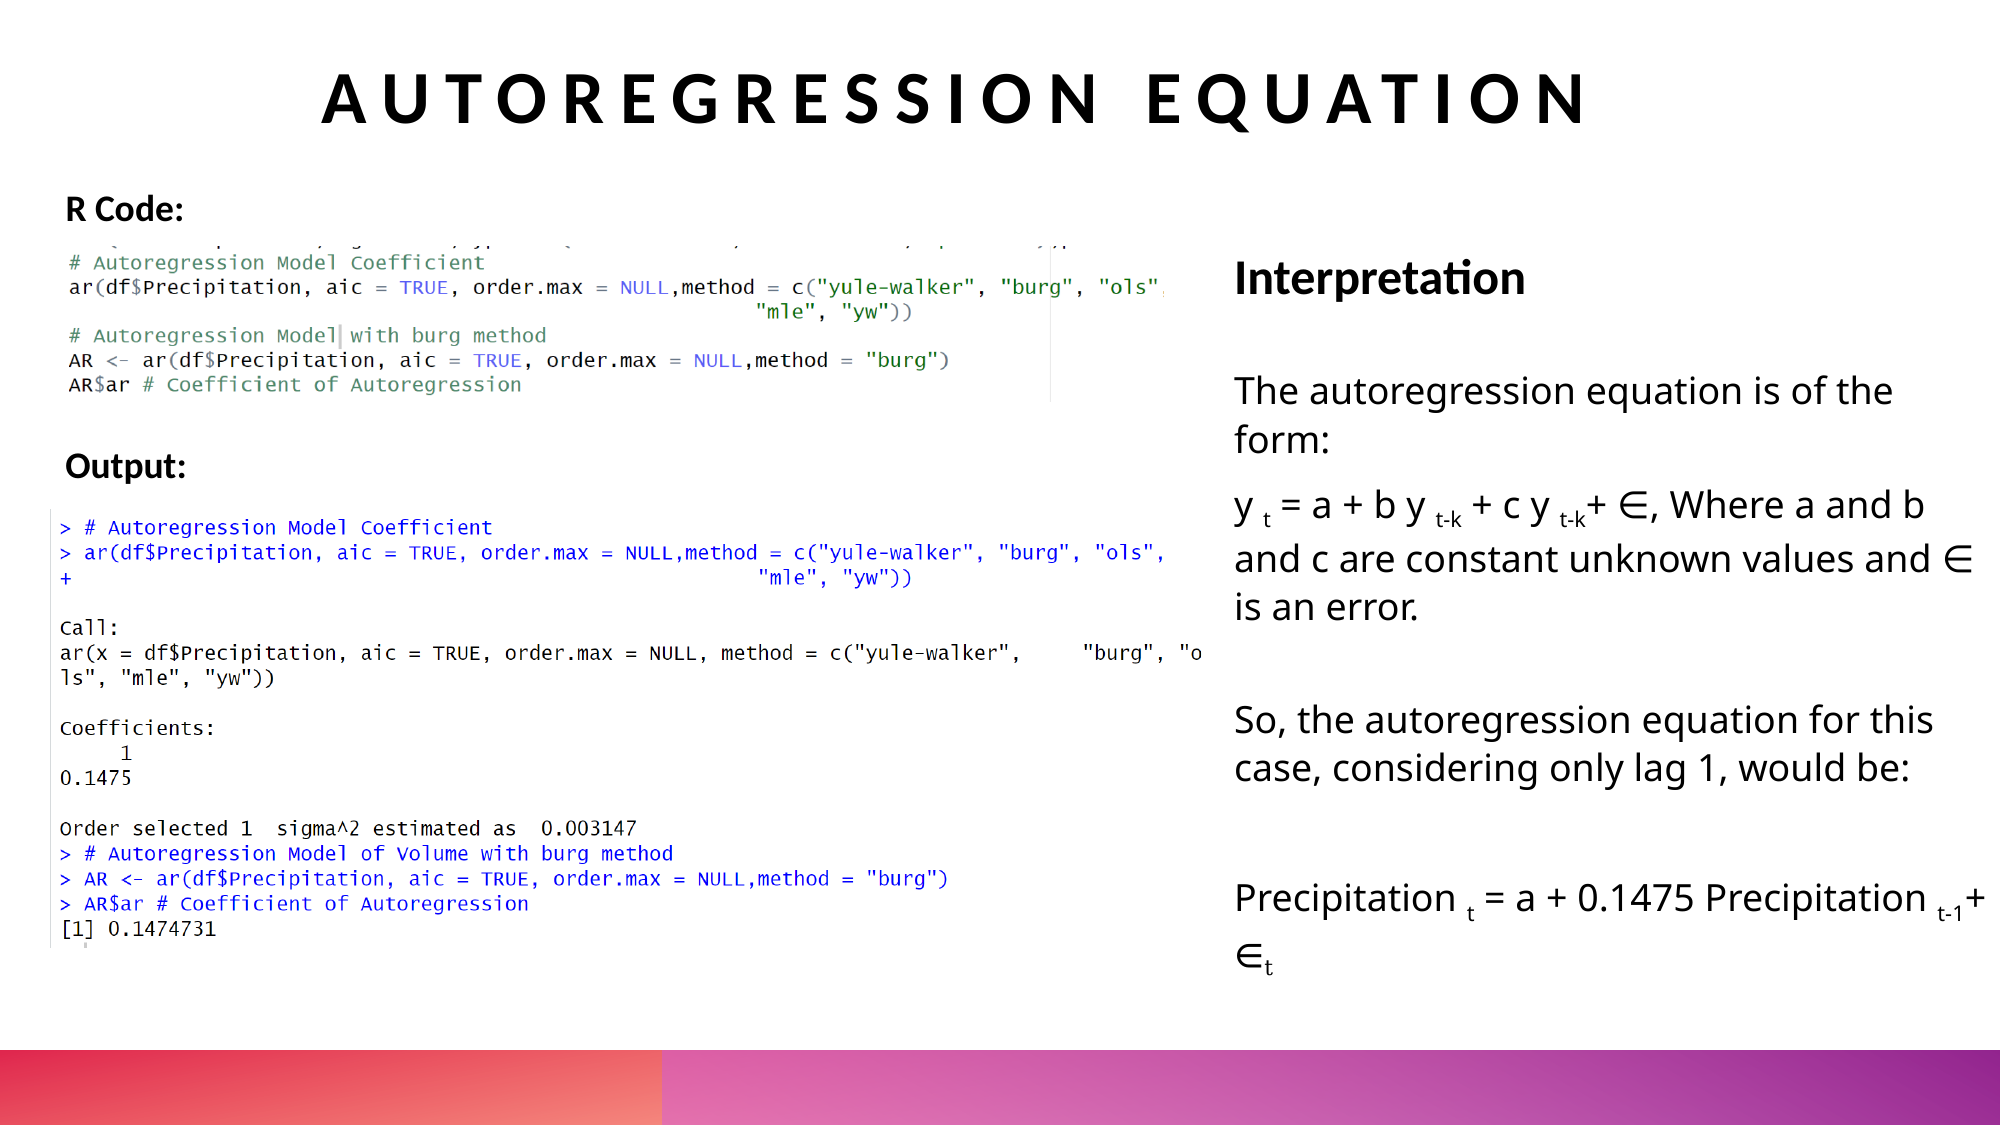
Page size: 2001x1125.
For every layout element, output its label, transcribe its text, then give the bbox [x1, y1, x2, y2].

text_box Output: [50, 434, 265, 494]
text_box Interpretation The autoregression equation is of the form: y t = a + b y t-k + c y t-k+ ∈, Where a and b and c are constant unknown values and ∈ is an error. So, the autoregression equation for this case, considering only lag 1, would be: Precipitation t = a + 0.1475 Precipitation t-1+ ∈t [1219, 236, 2000, 1064]
picture [50, 509, 1204, 948]
text_box R Code: [50, 176, 369, 237]
picture [69, 246, 1164, 402]
title AutoRegression equation [204, 23, 1705, 139]
